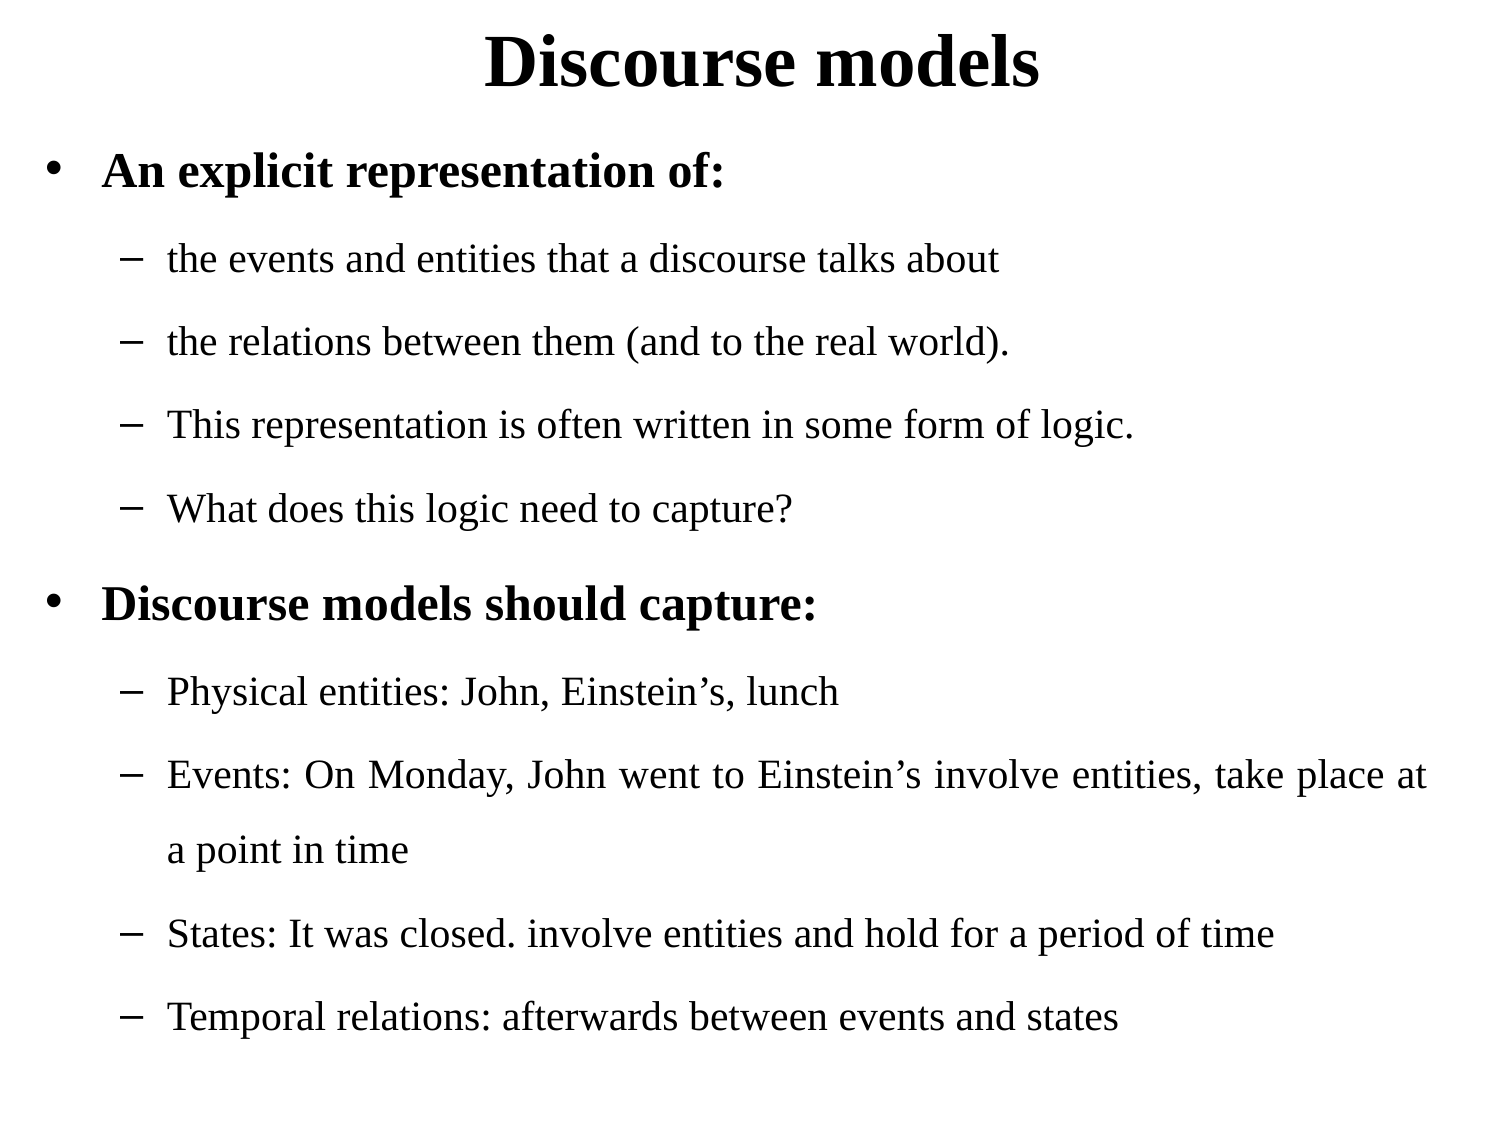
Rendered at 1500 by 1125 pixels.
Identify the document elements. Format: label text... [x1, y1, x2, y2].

title Discourse models [29, 0, 1496, 116]
list An explicit representation of: the events and entities that a discourse talks about the relations between them (and to the real world). This representation is often written in some form of logic. What does this logic need to capture? Discourse models should capture: Physical entities: John, Einstein’s, lunch Events: On Monday, John went to Einstein’s involve entities, take place at a point in time States: It was closed. involve entities and hold for a period of time Temporal relations: afterwards between events and states [29, 99, 1444, 968]
